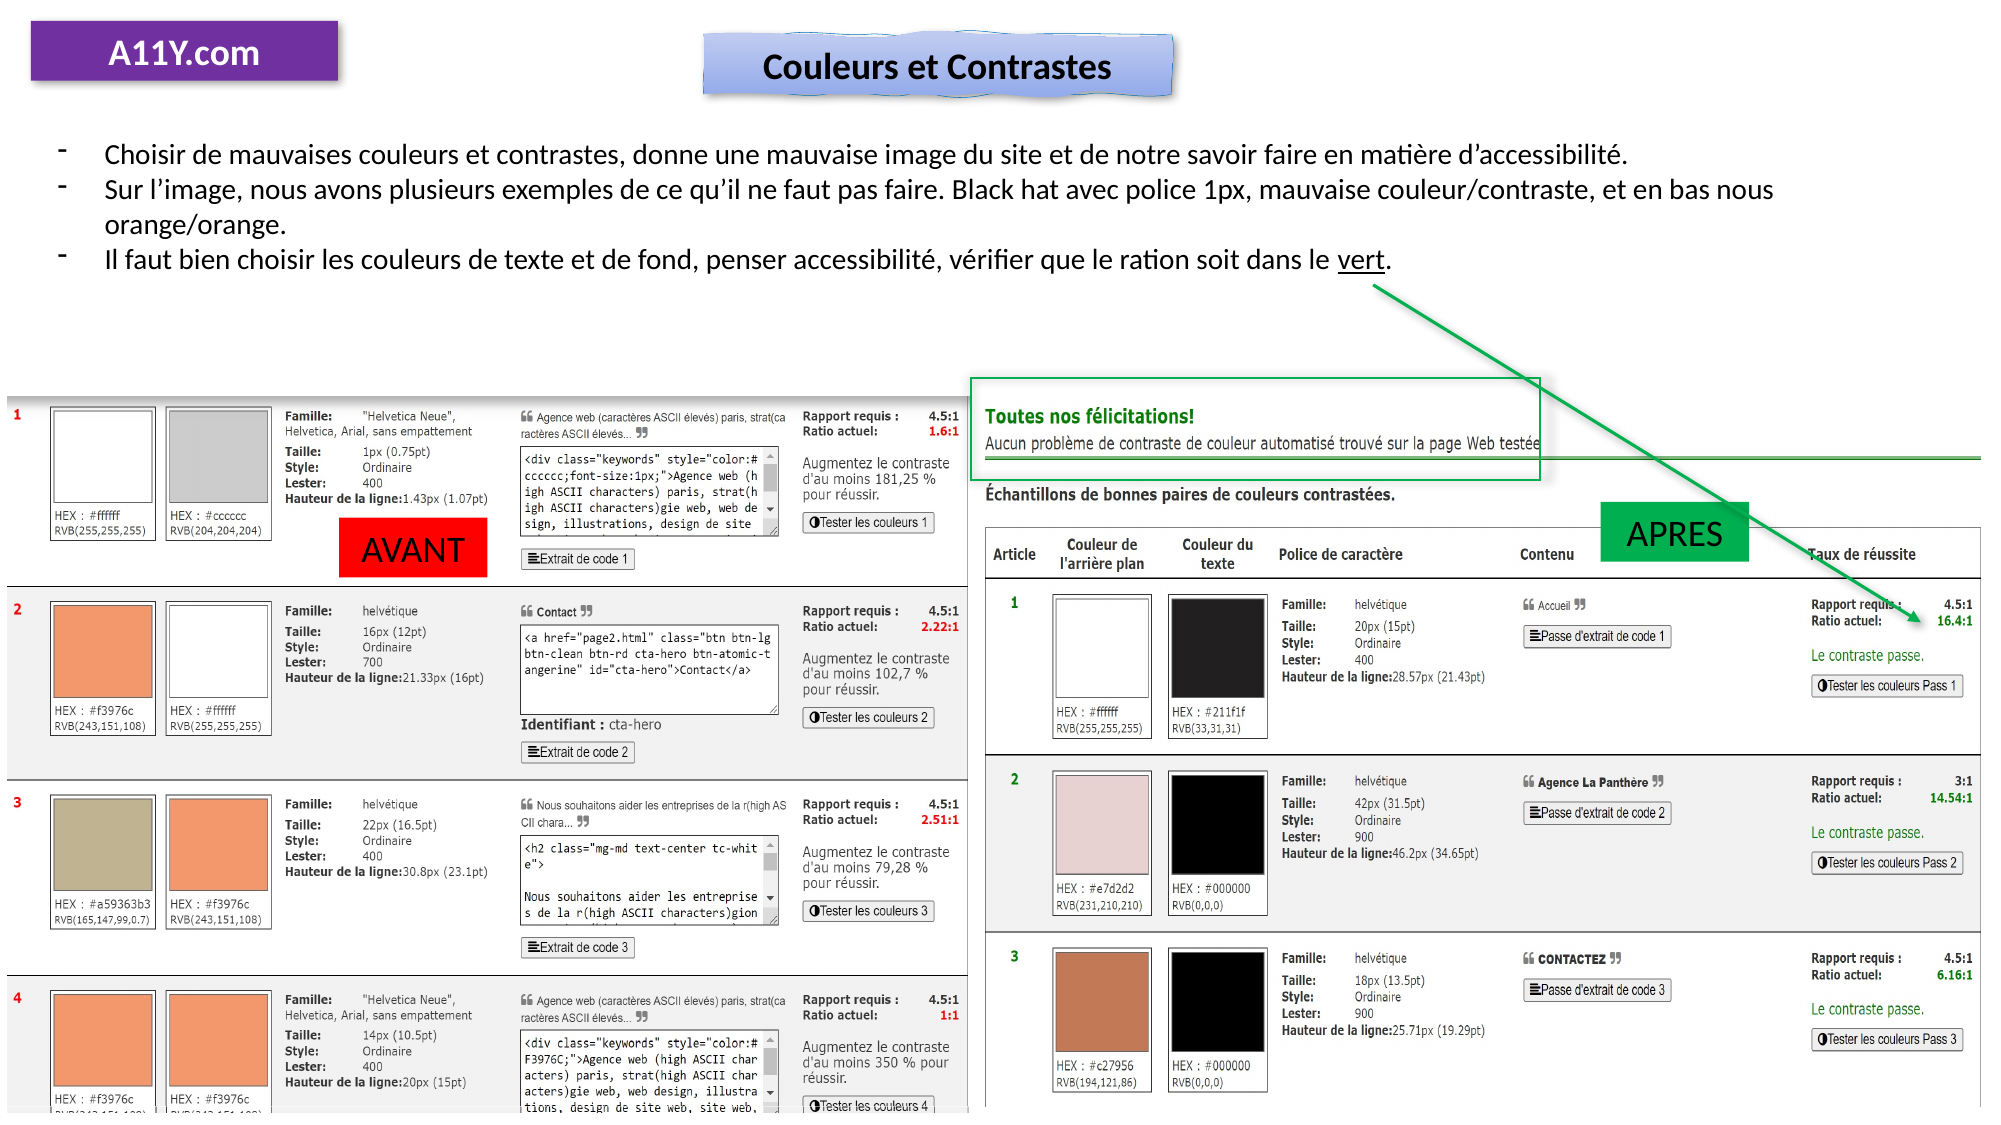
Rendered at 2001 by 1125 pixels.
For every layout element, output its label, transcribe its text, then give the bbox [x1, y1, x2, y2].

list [7, 396, 971, 1113]
text_box Choisir de mauvaises couleurs et contrastes, donne une mauvaise image du site et de notre savoir faire en matière d’accessibilité. Sur l’image, nous avons plusieurs exemples de ce qu’il ne faut pas faire. Black hat avec police 1px, mauvaise couleur/contraste, et en bas nous orange/orange. Il faut bien choisir les couleurs de texte et de fond, penser accessibilité, vérifier que le ration soit dans le vert. [42, 128, 1944, 283]
text_box Couleurs et Contrastes [703, 30, 1174, 98]
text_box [1373, 284, 1921, 623]
text_box [970, 377, 1373, 390]
picture [970, 390, 1993, 1107]
text_box A11Y.com [30, 20, 338, 81]
